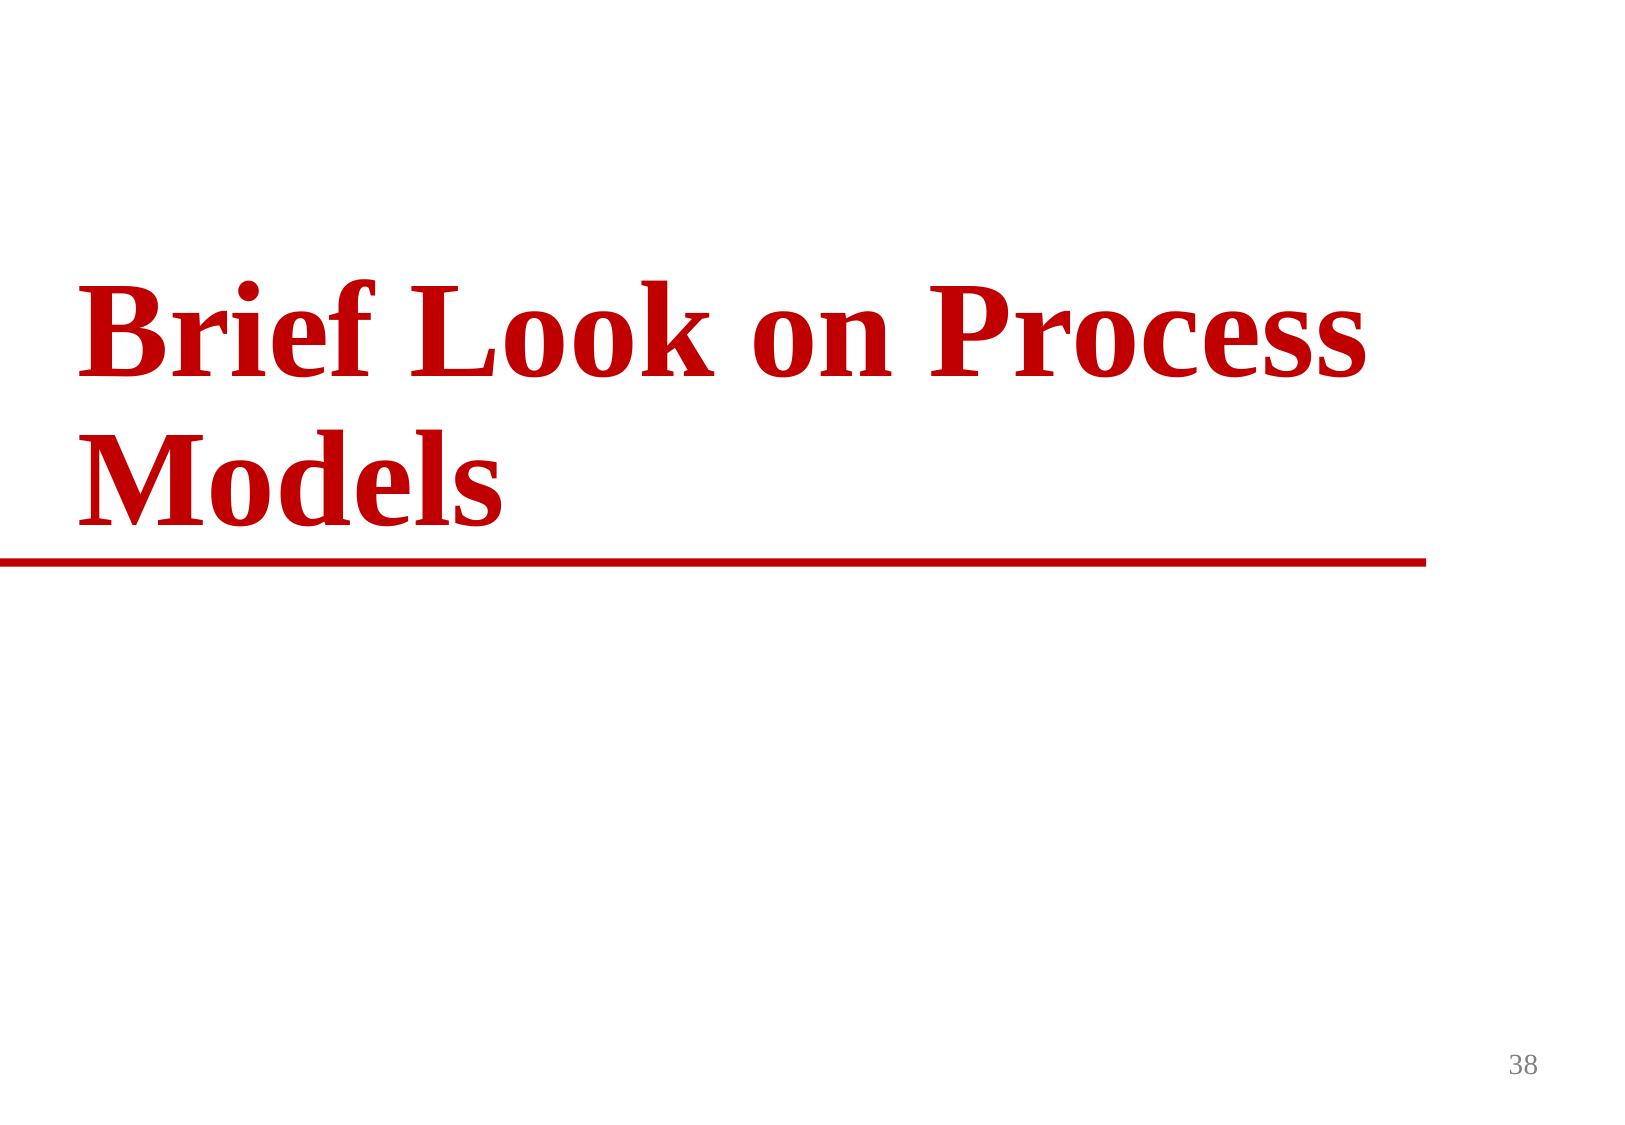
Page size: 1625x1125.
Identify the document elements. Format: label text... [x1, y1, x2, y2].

title Brief Look on Process Models [62, 62, 1550, 563]
slide_number 38 [1214, 1024, 1554, 1101]
